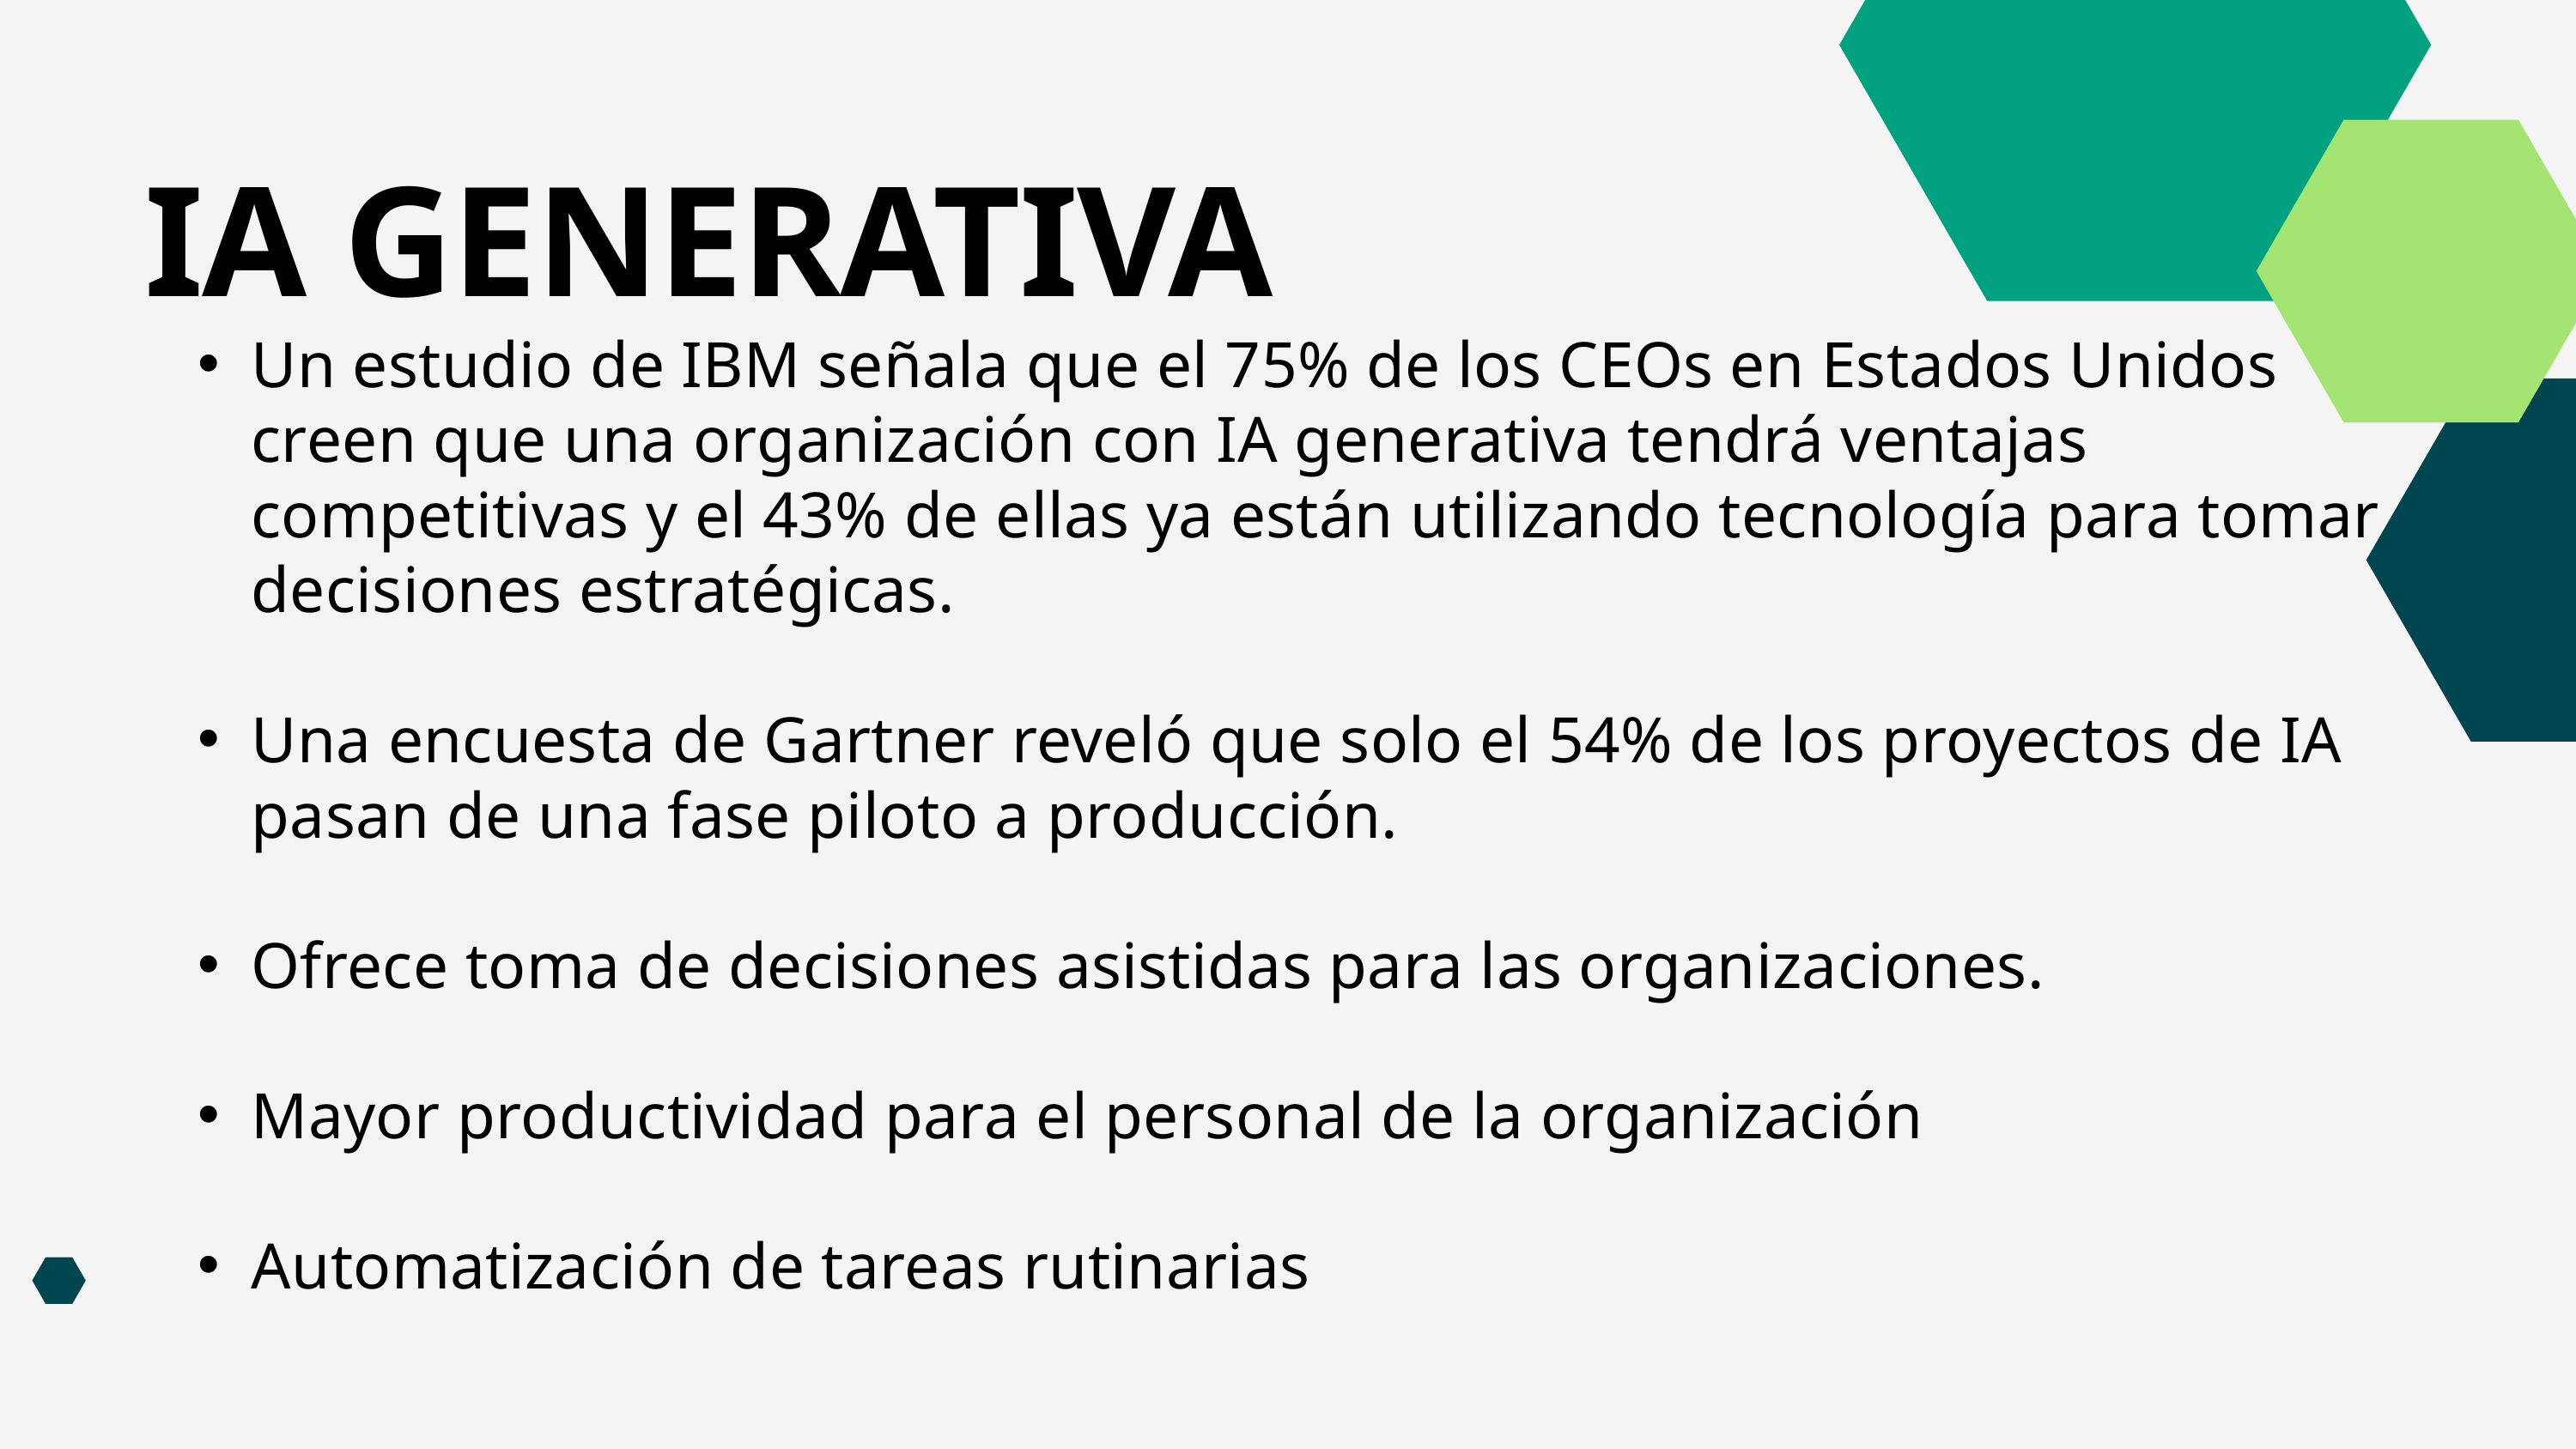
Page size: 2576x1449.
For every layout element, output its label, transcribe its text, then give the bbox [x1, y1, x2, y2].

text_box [2366, 430, 2576, 743]
text_box IA GENERATIVA [144, 144, 1327, 324]
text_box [2256, 119, 2576, 423]
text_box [32, 1257, 87, 1304]
text_box Un estudio de IBM señala que el 75% de los CEOs en Estados Unidos creen que una organización con IA generativa tendrá ventajas competitivas y el 43% de ellas ya están utilizando tecnología para tomar decisiones estratégicas. Una encuesta de Gartner reveló que solo el 54% de los proyectos de IA pasan de una fase piloto a producción. Ofrece toma de decisiones asistidas para las organizaciones. Mayor productividad para el personal de la organización Automatización de tareas rutinarias [144, 324, 2437, 1449]
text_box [1838, 0, 2432, 301]
